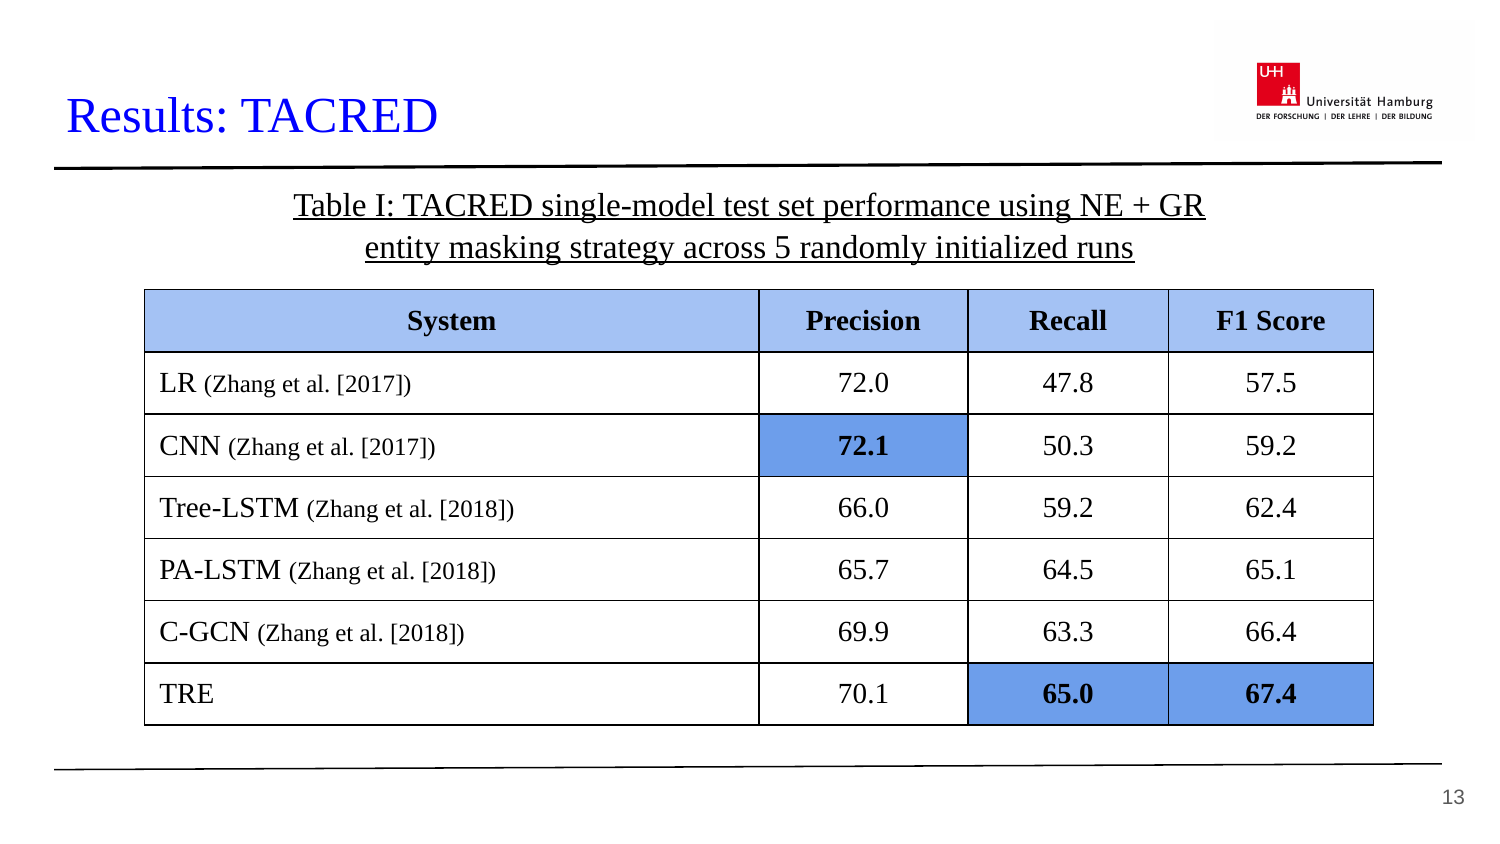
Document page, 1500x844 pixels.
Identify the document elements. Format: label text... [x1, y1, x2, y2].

table_cell PA-LSTM (Zhang et al. [2018]) [145, 539, 758, 600]
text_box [53, 763, 1443, 770]
table_cell 72.1 [760, 415, 967, 476]
table_cell 59.2 [969, 477, 1168, 538]
table_cell 72.0 [760, 353, 967, 413]
table_cell 65.1 [1169, 539, 1373, 600]
table_cell 59.2 [1169, 415, 1373, 476]
table_cell 63.3 [969, 601, 1168, 662]
table_cell 65.7 [760, 539, 967, 600]
table_cell 57.5 [1169, 353, 1373, 413]
table_cell 66.4 [1169, 601, 1373, 662]
table_cell 69.9 [760, 601, 967, 662]
table_cell CNN (Zhang et al. [2017]) [145, 415, 758, 476]
list Table I: TACRED single-model test set performance using NE + GR entity masking strategy across 5 randomly initialized runs [51, 165, 1449, 727]
table_cell Tree-LSTM (Zhang et al. [2018]) [145, 477, 758, 538]
table_header System [145, 290, 758, 351]
table_cell 70.1 [760, 664, 967, 724]
slide_number ‹#› [1389, 764, 1480, 830]
table_cell C-GCN (Zhang et al. [2018]) [145, 601, 758, 662]
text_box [53, 162, 1443, 169]
table_cell 67.4 [1169, 664, 1373, 724]
table_cell 66.0 [760, 477, 967, 538]
table_cell 47.8 [969, 353, 1168, 413]
table_cell 65.0 [969, 664, 1168, 724]
table_header Recall [969, 290, 1168, 351]
picture [1214, 20, 1475, 142]
table_header F1 Score [1169, 290, 1373, 351]
table_cell 64.5 [969, 539, 1168, 600]
table_cell 62.4 [1169, 477, 1373, 538]
table_cell LR (Zhang et al. [2017]) [145, 353, 758, 413]
title Results: TACRED [51, 72, 1449, 165]
table_cell TRE [145, 664, 758, 724]
table_cell 50.3 [969, 415, 1168, 476]
table_header Precision [760, 290, 967, 351]
